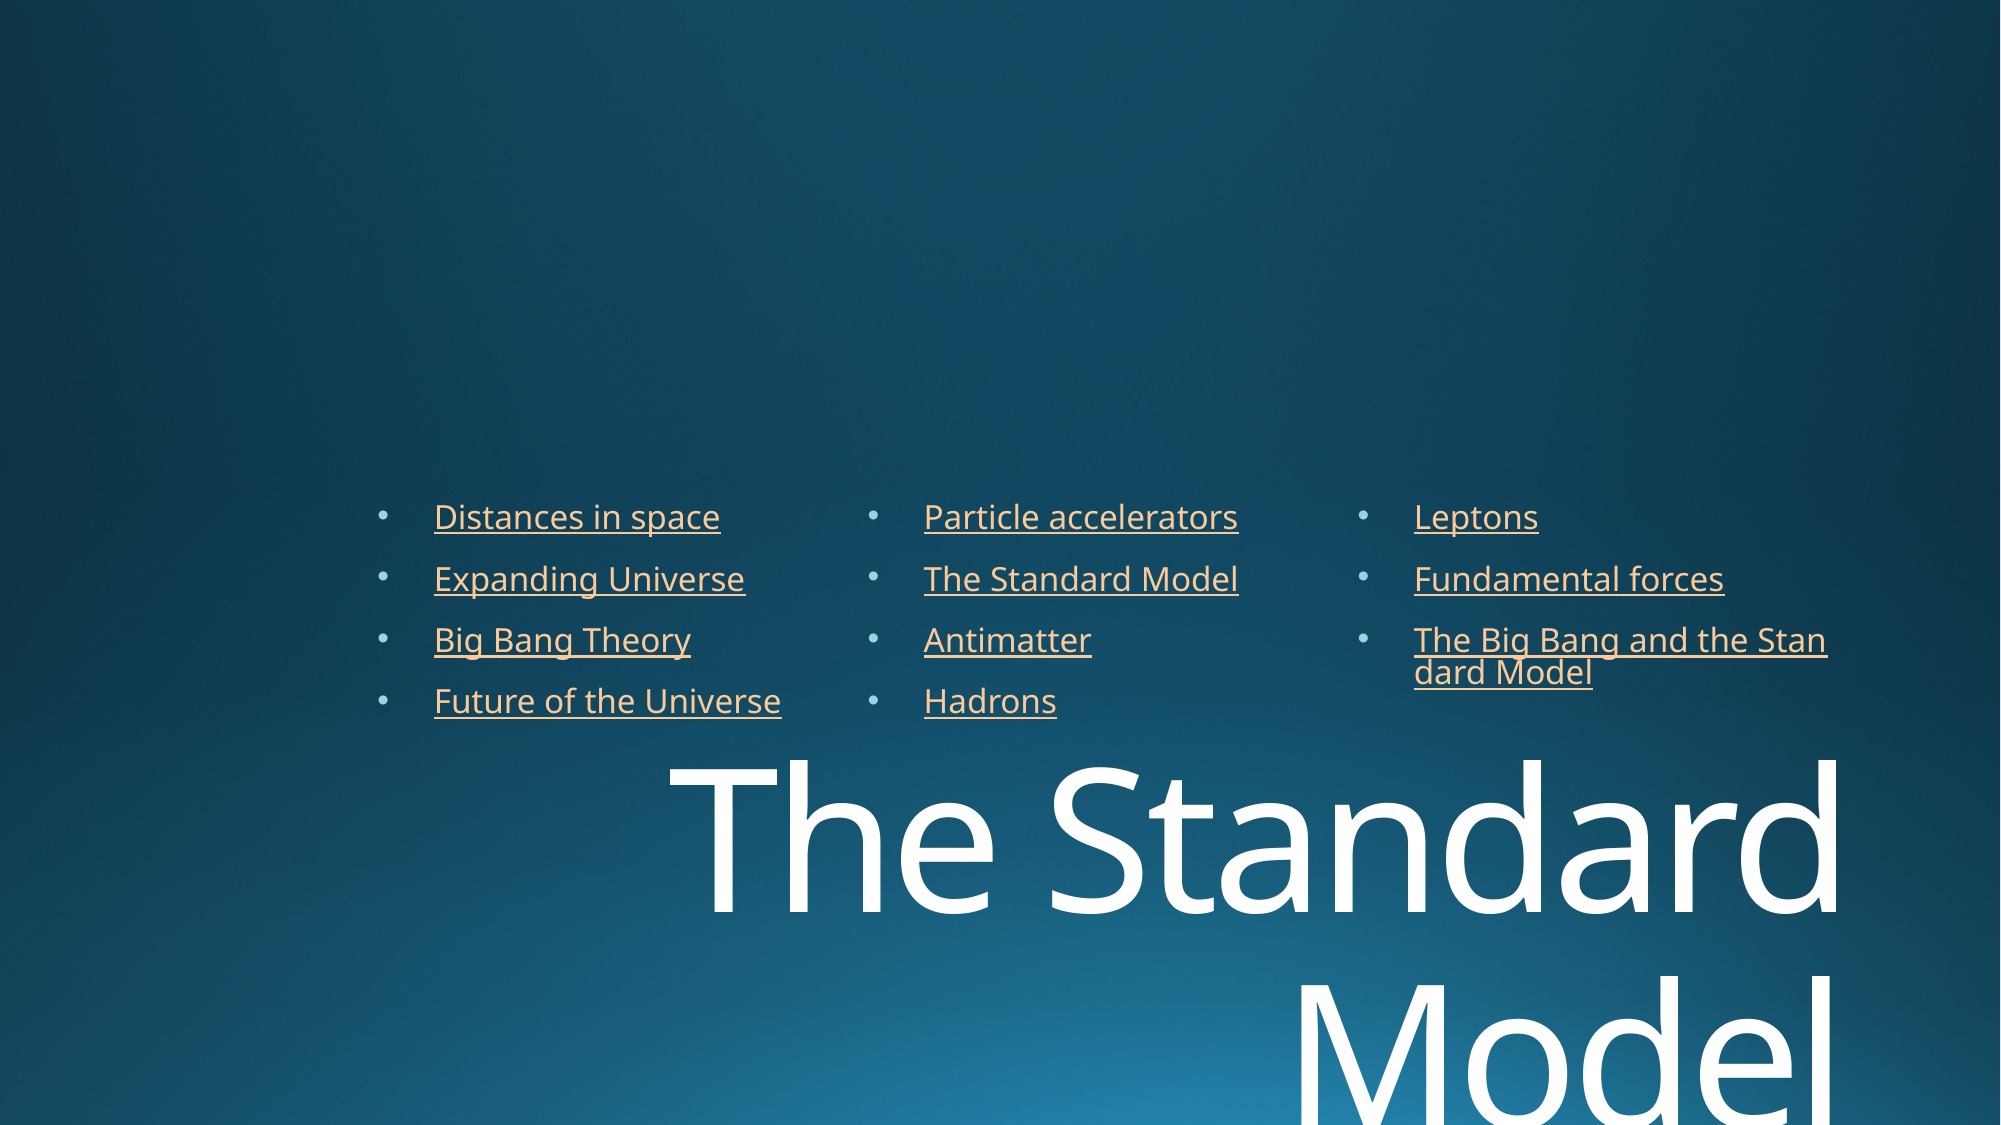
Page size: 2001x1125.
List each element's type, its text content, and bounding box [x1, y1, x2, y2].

picture [0, 0, 2001, 1125]
subtitle Distances in space Expanding Universe Big Bang Theory Future of the Universe Particle accelerators The Standard Model Antimatter Hadrons Leptons Fundamental forces The Big Bang and the Standard Model [362, 488, 1863, 730]
title The Standard Model [362, 732, 1863, 1002]
